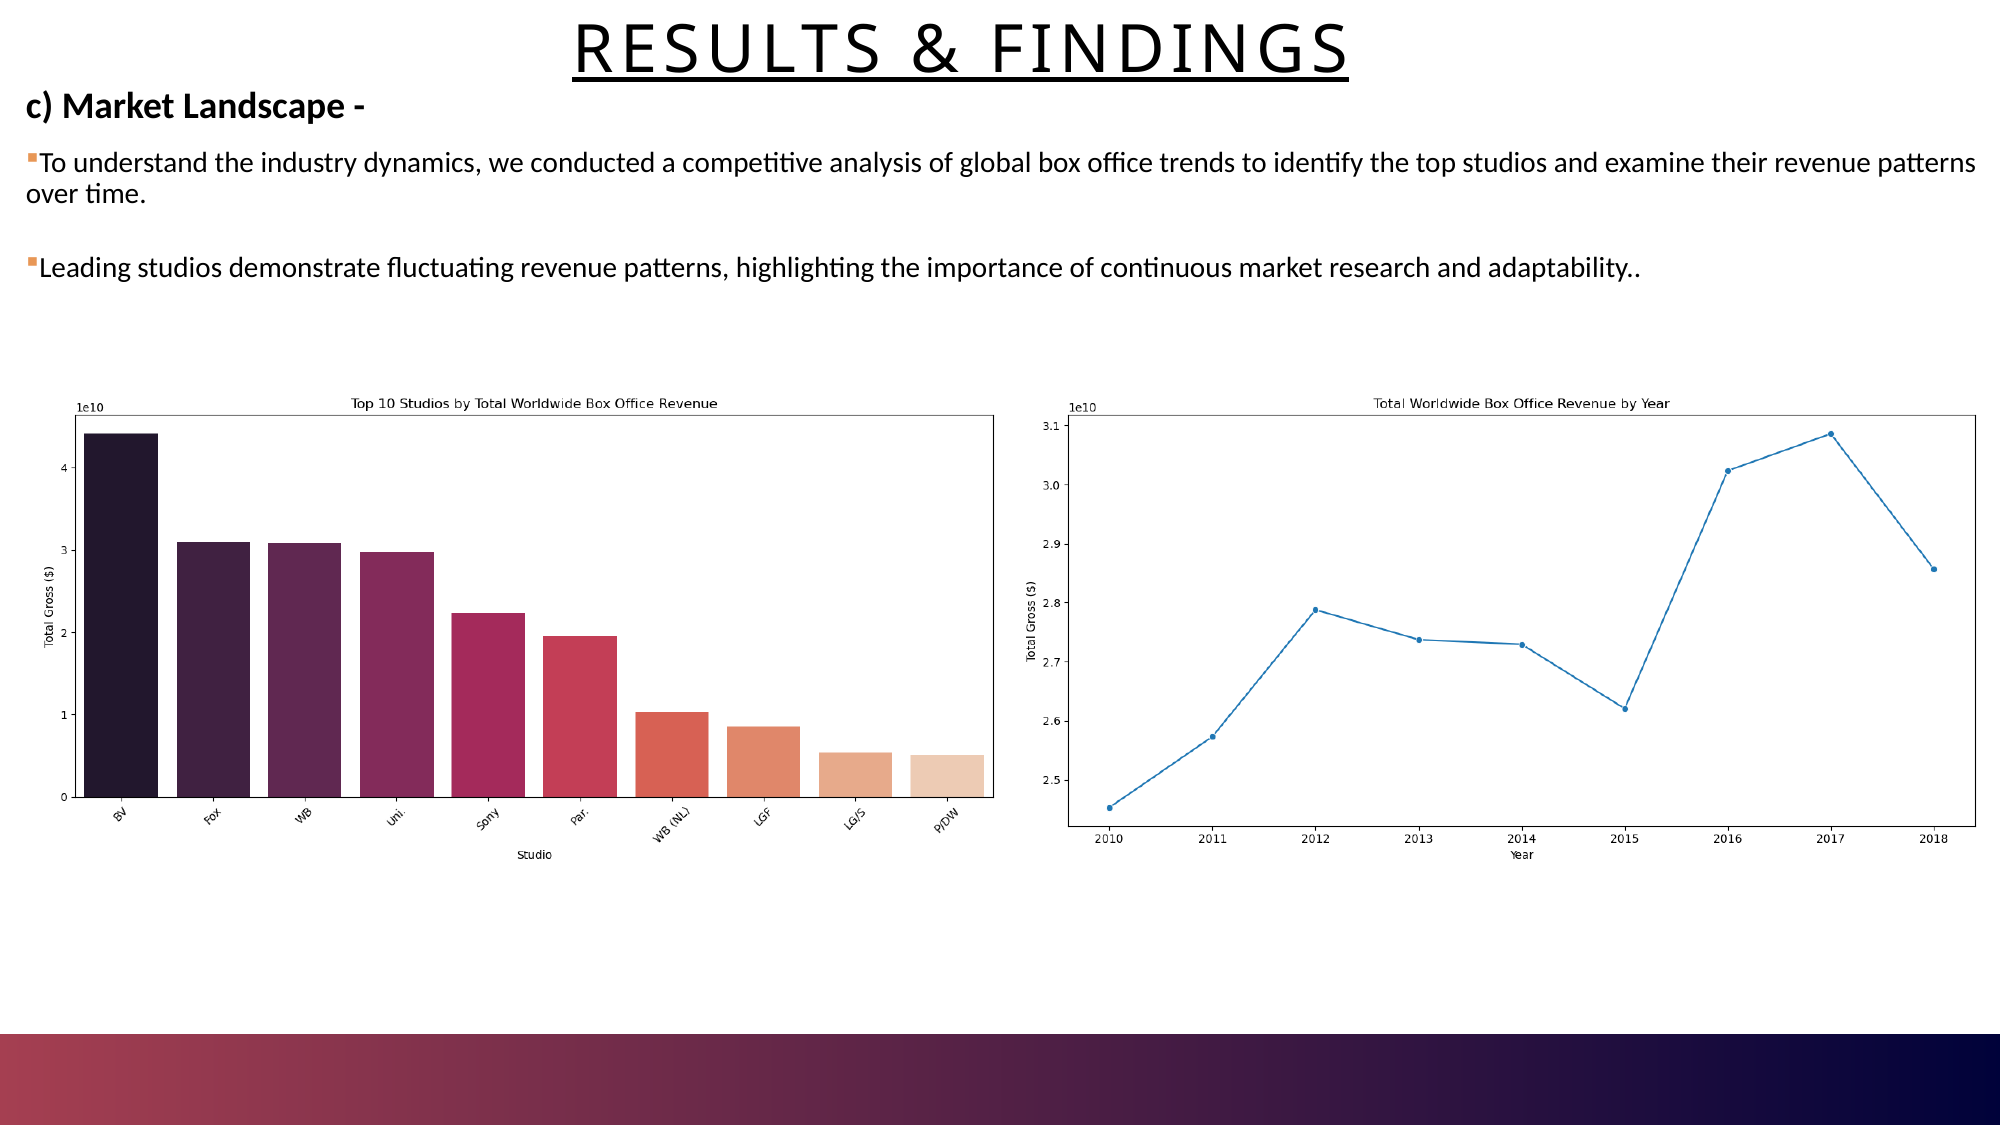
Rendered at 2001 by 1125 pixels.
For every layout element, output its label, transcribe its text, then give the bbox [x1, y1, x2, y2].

title Results & Findings [98, 0, 1824, 78]
picture [36, 390, 1001, 870]
text_box [0, 1033, 2000, 1125]
picture [1017, 390, 1983, 870]
list c) Market Landscape - To understand the industry dynamics, we conducted a competitive analysis of global box office trends to identify the top studios and examine their revenue patterns over time. Leading studios demonstrate fluctuating revenue patterns, highlighting the importance of continuous market research and adaptability.. [10, 78, 2000, 1033]
